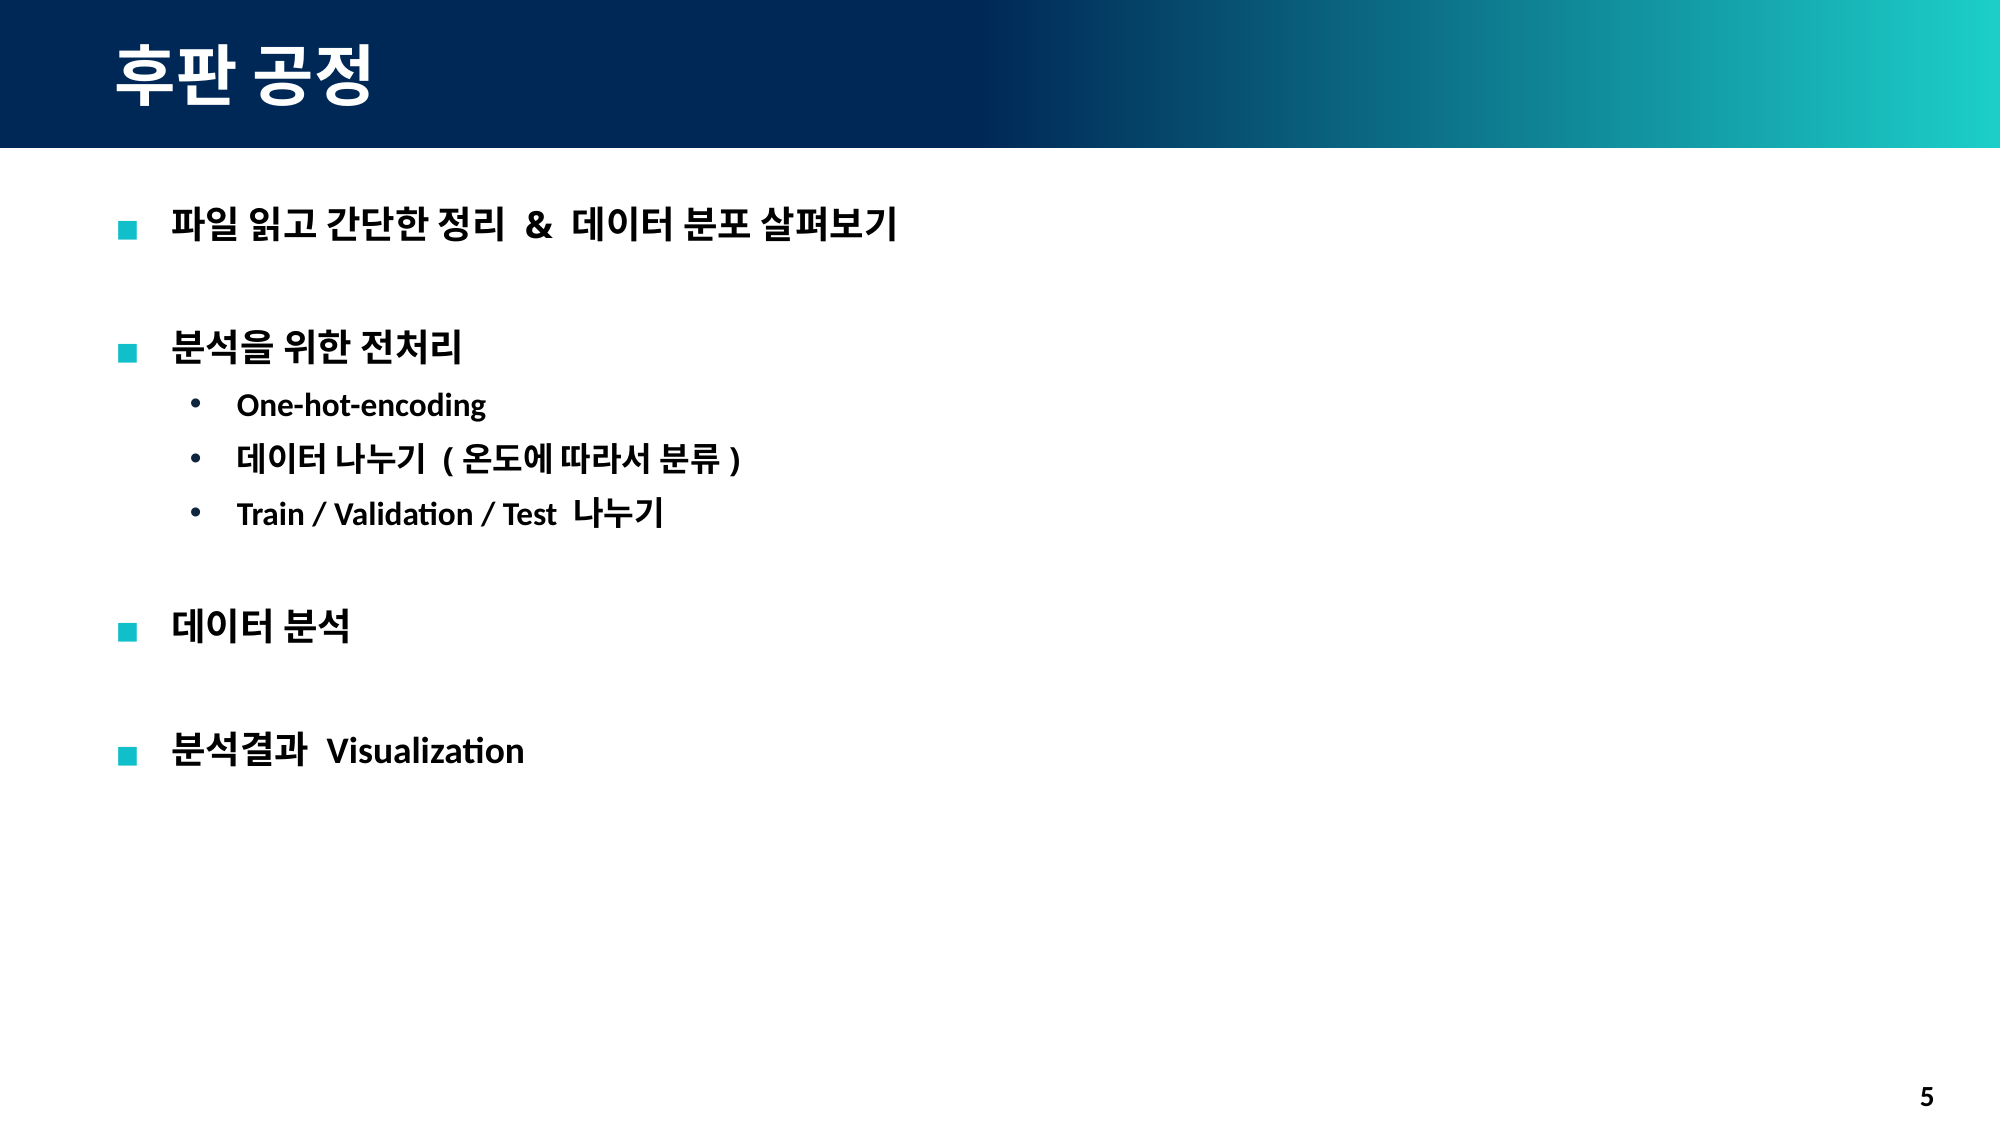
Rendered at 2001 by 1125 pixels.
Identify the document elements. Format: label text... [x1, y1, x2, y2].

title 후판 공정 [99, 0, 1900, 148]
slide_number 5 [1514, 1065, 1950, 1125]
list 파일 읽고 간단한 정리 & 데이터 분포 살펴보기 분석을 위한 전처리 One-hot-encoding 데이터 나누기 (온도에 따라서 분류) Train / Validation / Test 나누기 데이터 분석 분석결과 Visualization [99, 184, 1900, 1024]
